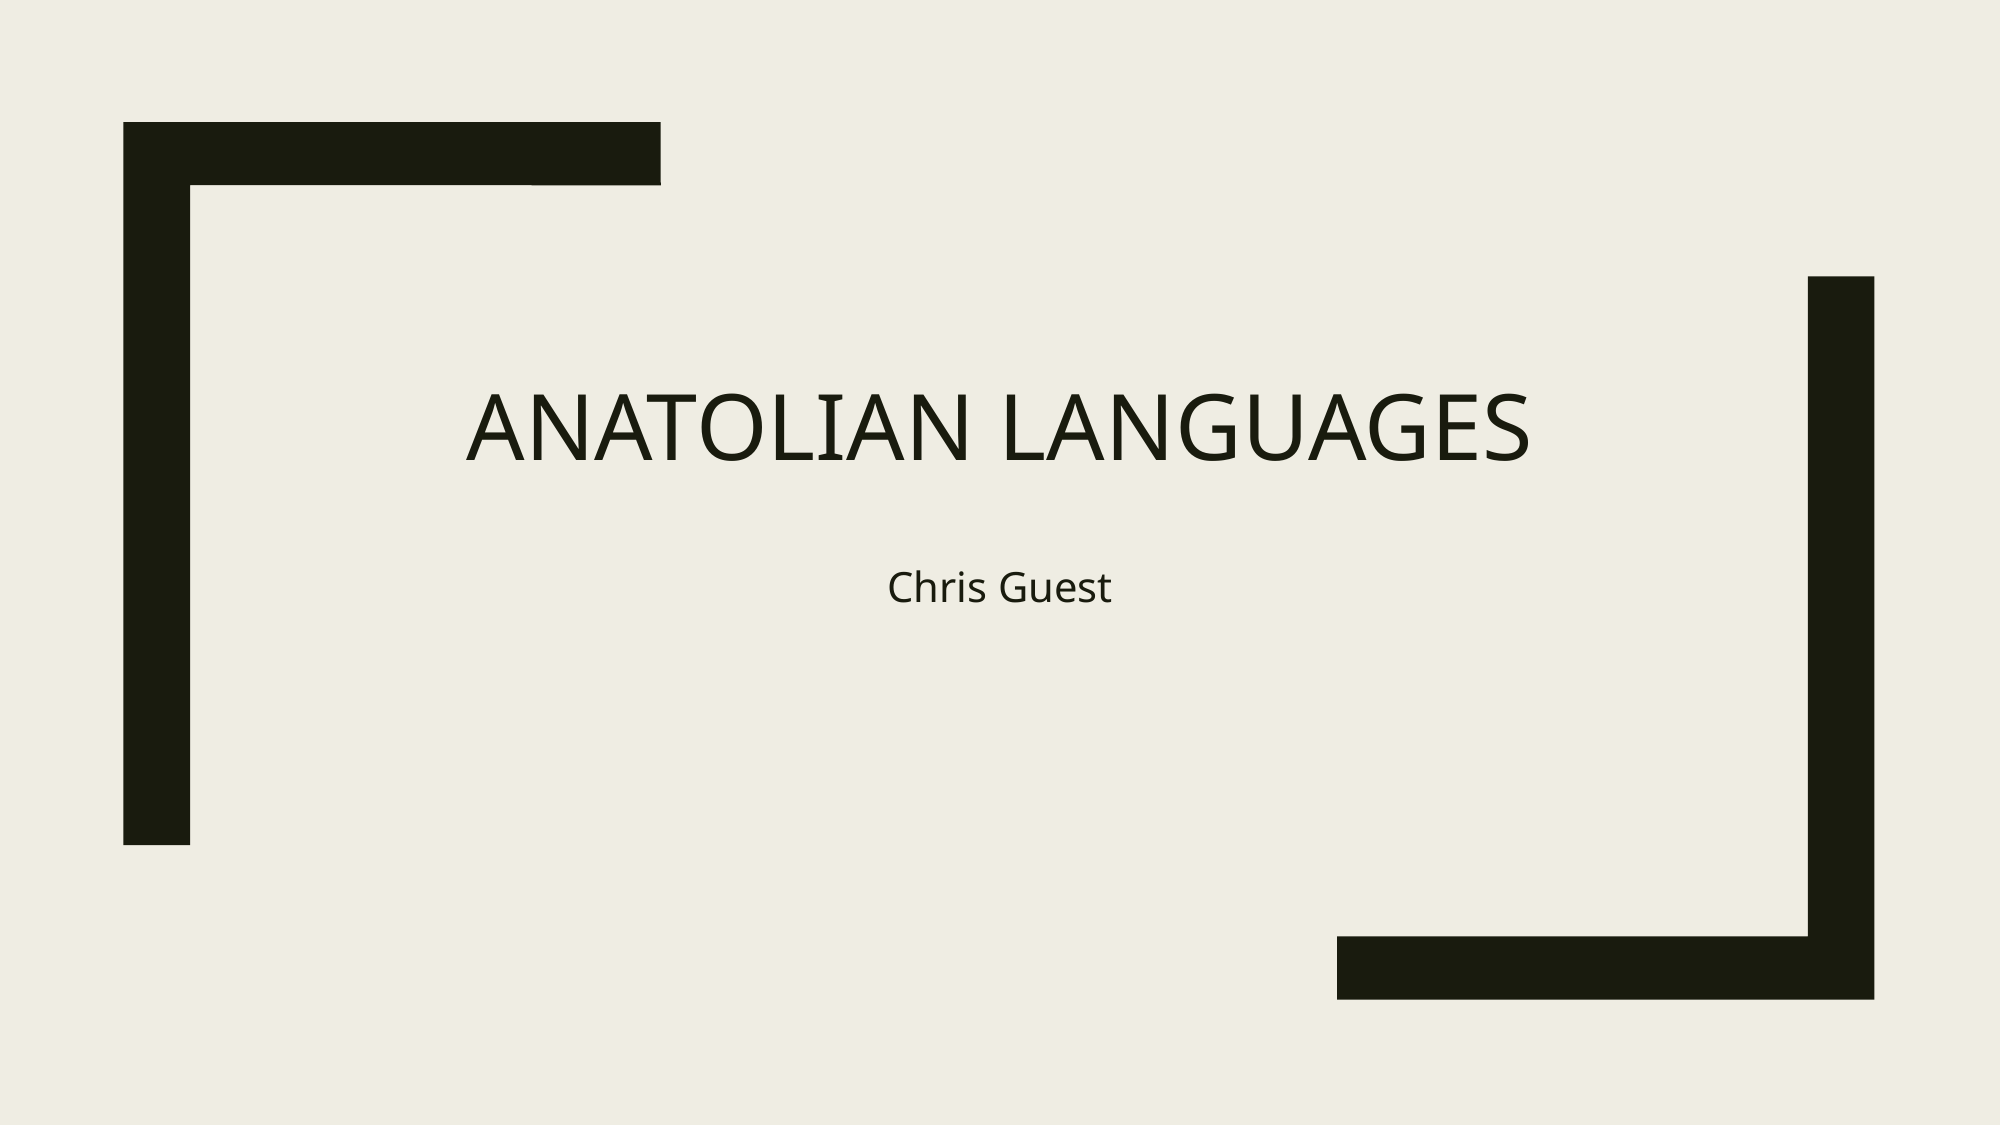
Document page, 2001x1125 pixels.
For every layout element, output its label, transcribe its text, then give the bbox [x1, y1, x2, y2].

title Anatolian Languages [314, 224, 1686, 488]
subtitle Chris Guest [439, 547, 1561, 828]
